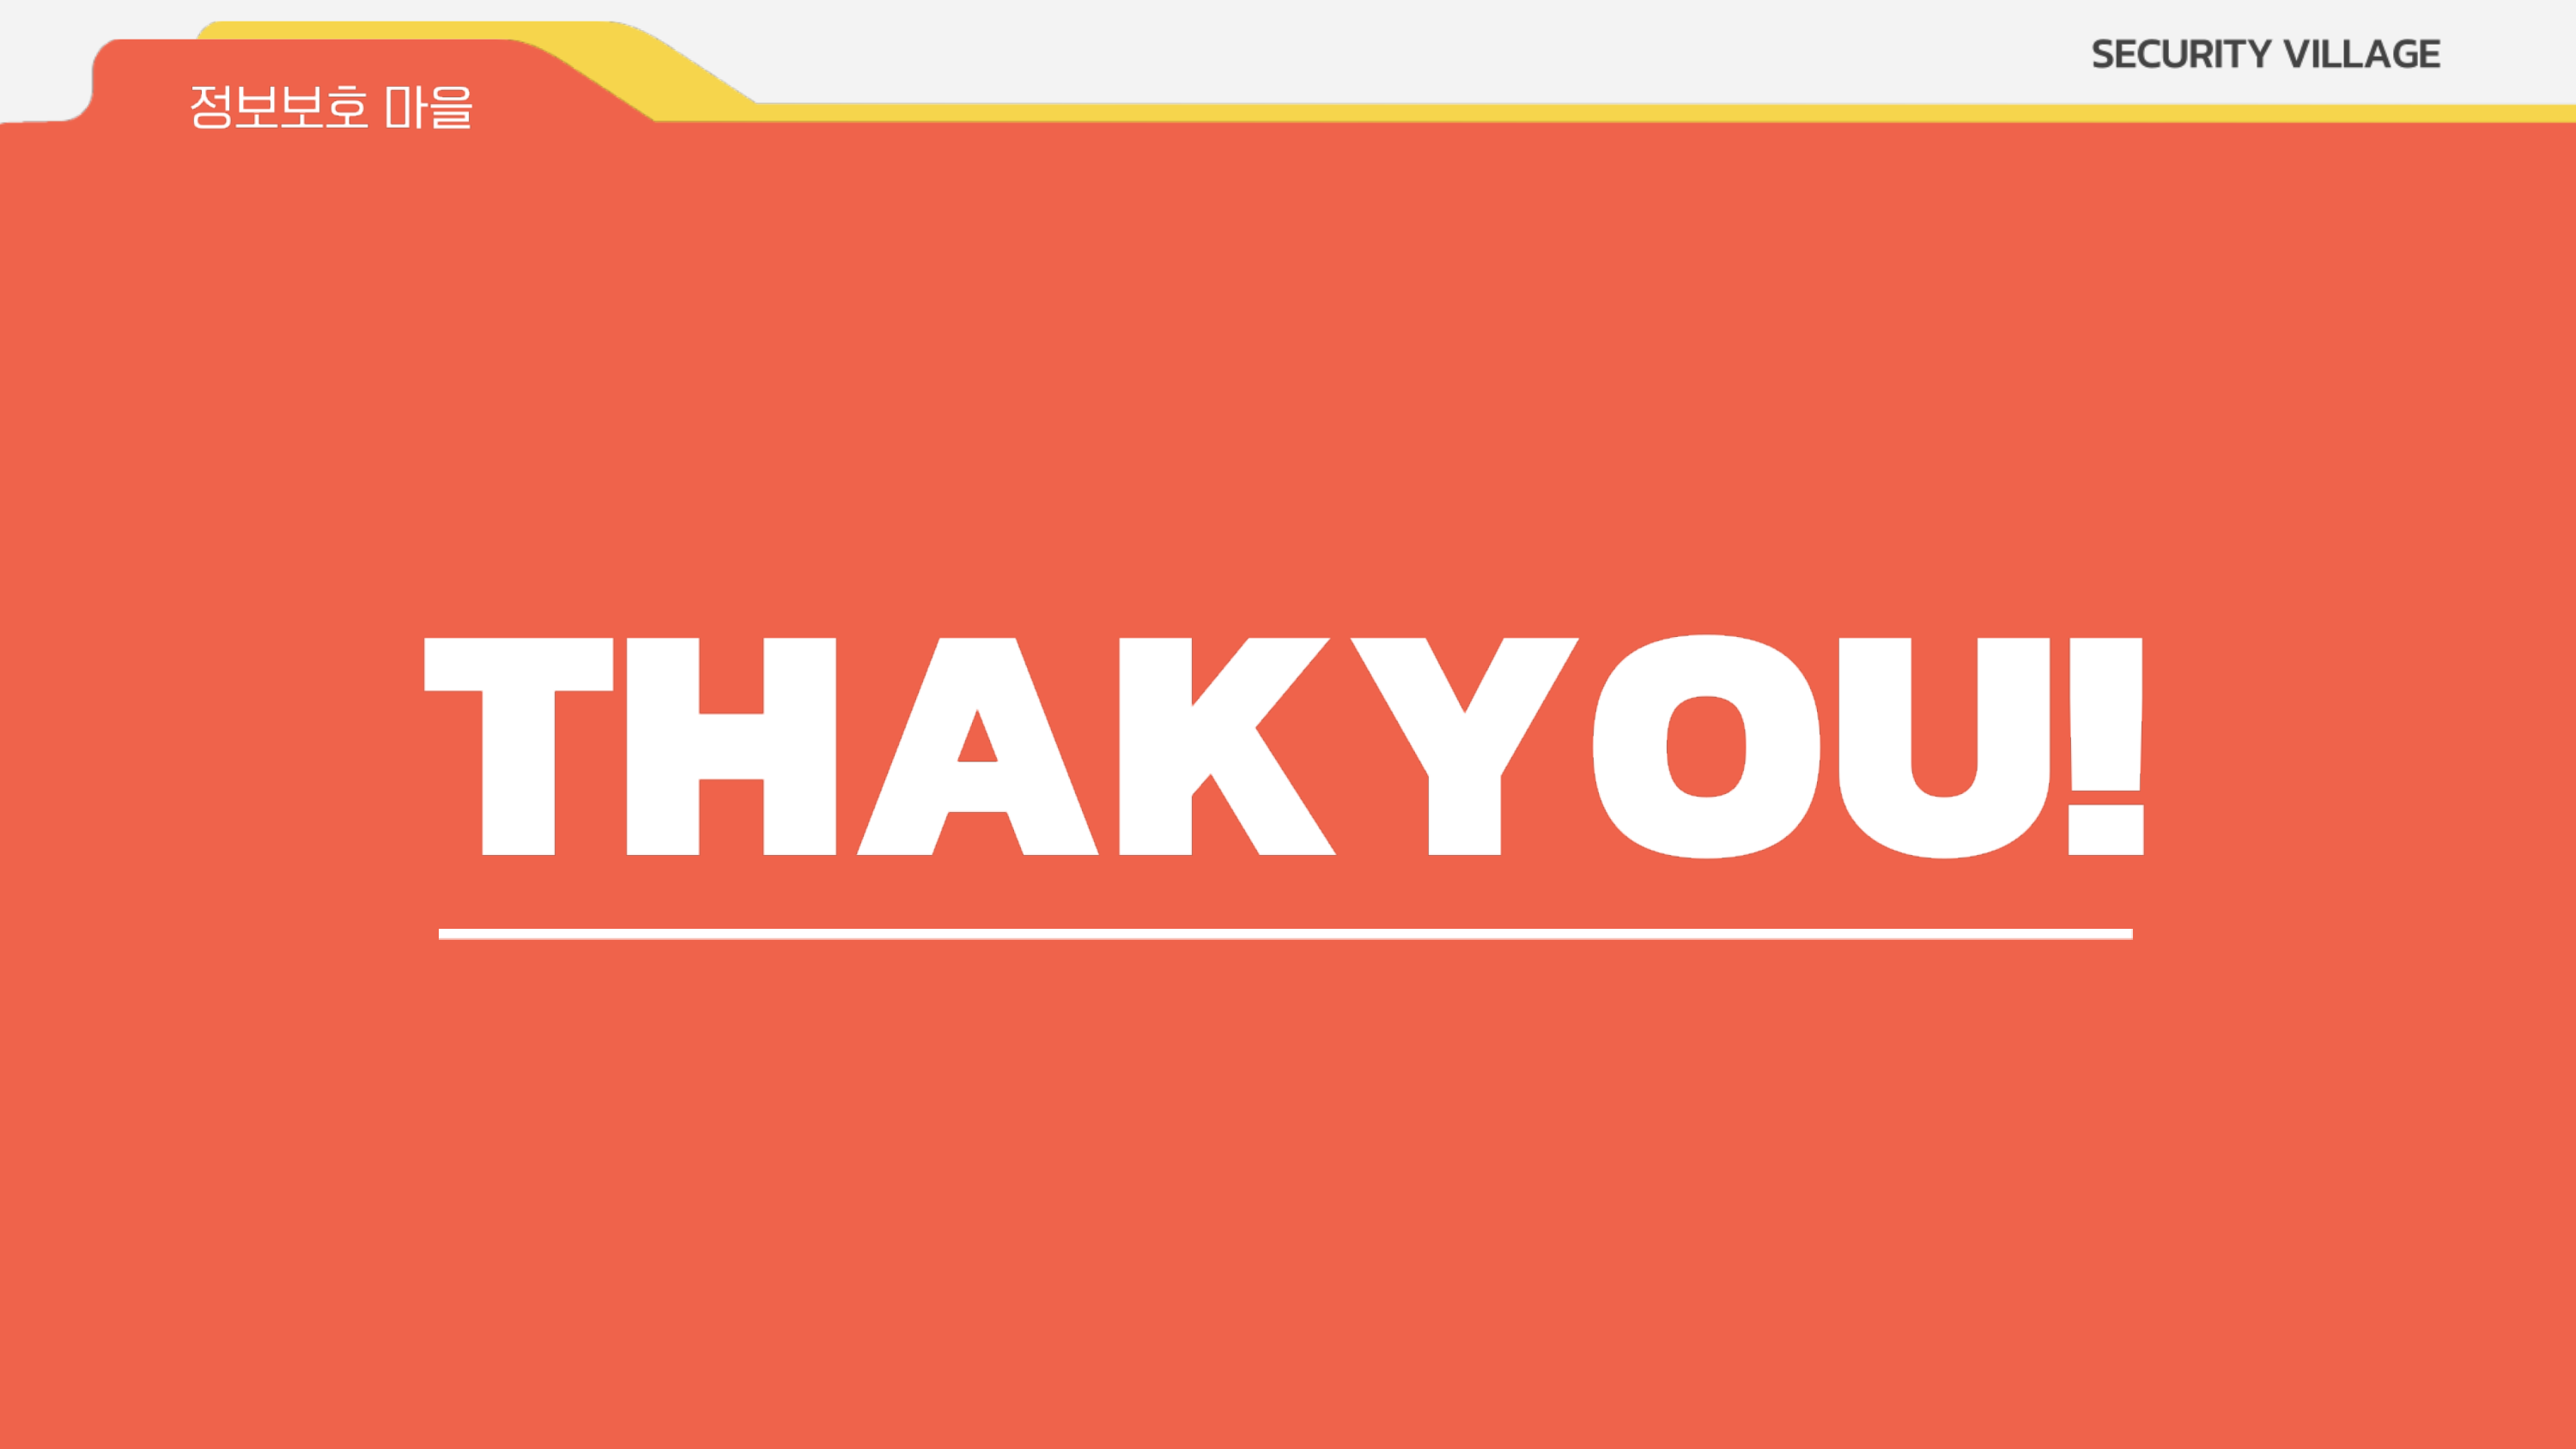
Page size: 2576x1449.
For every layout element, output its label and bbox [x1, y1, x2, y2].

text_box [415, 502, 2160, 976]
text_box [0, 20, 2576, 1449]
picture [152, 73, 494, 151]
picture [2034, 15, 2458, 88]
